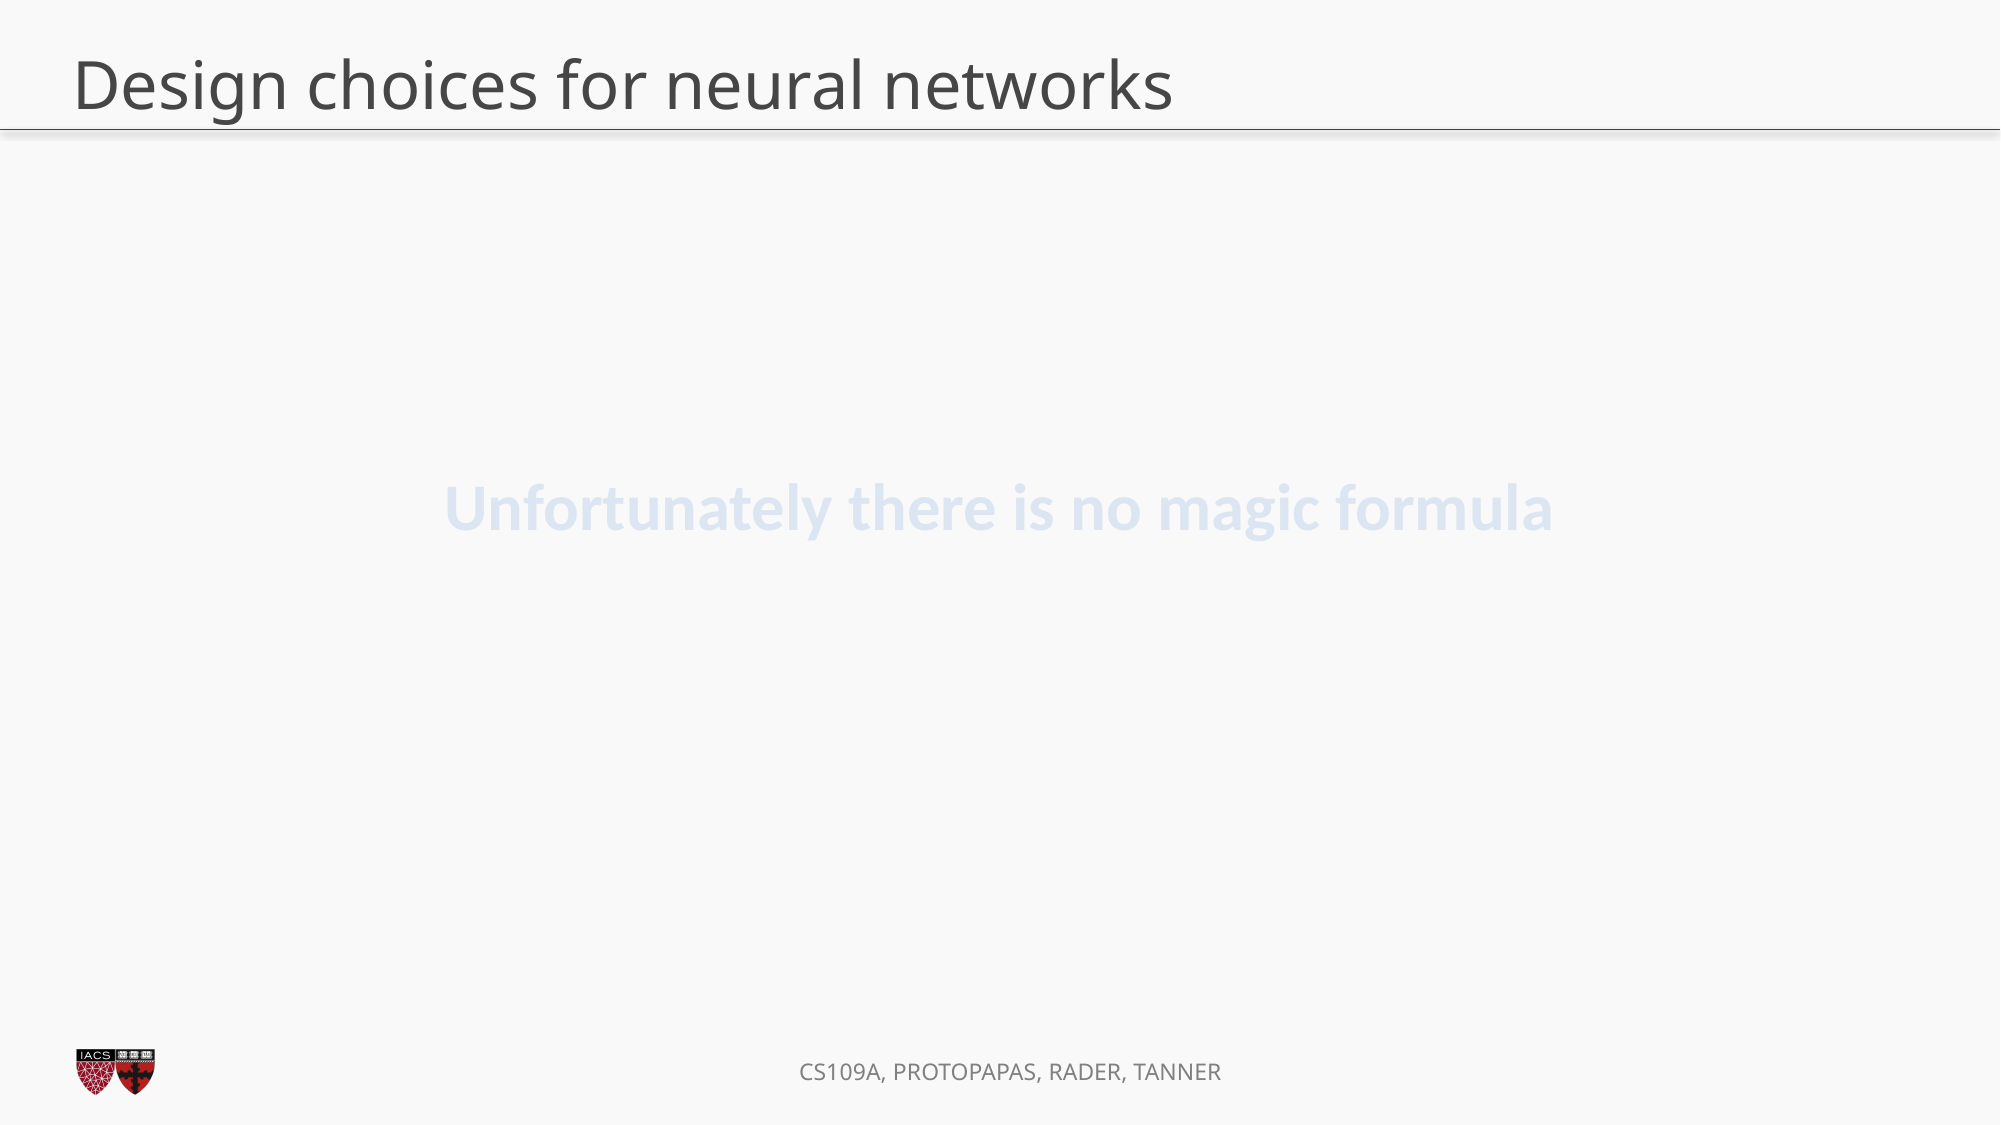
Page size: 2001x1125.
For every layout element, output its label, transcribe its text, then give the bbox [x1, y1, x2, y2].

title Design choices for neural networks [57, 35, 1943, 162]
text_box Unfortunately there is no magic formula [429, 456, 1571, 551]
picture [75, 1049, 155, 1095]
